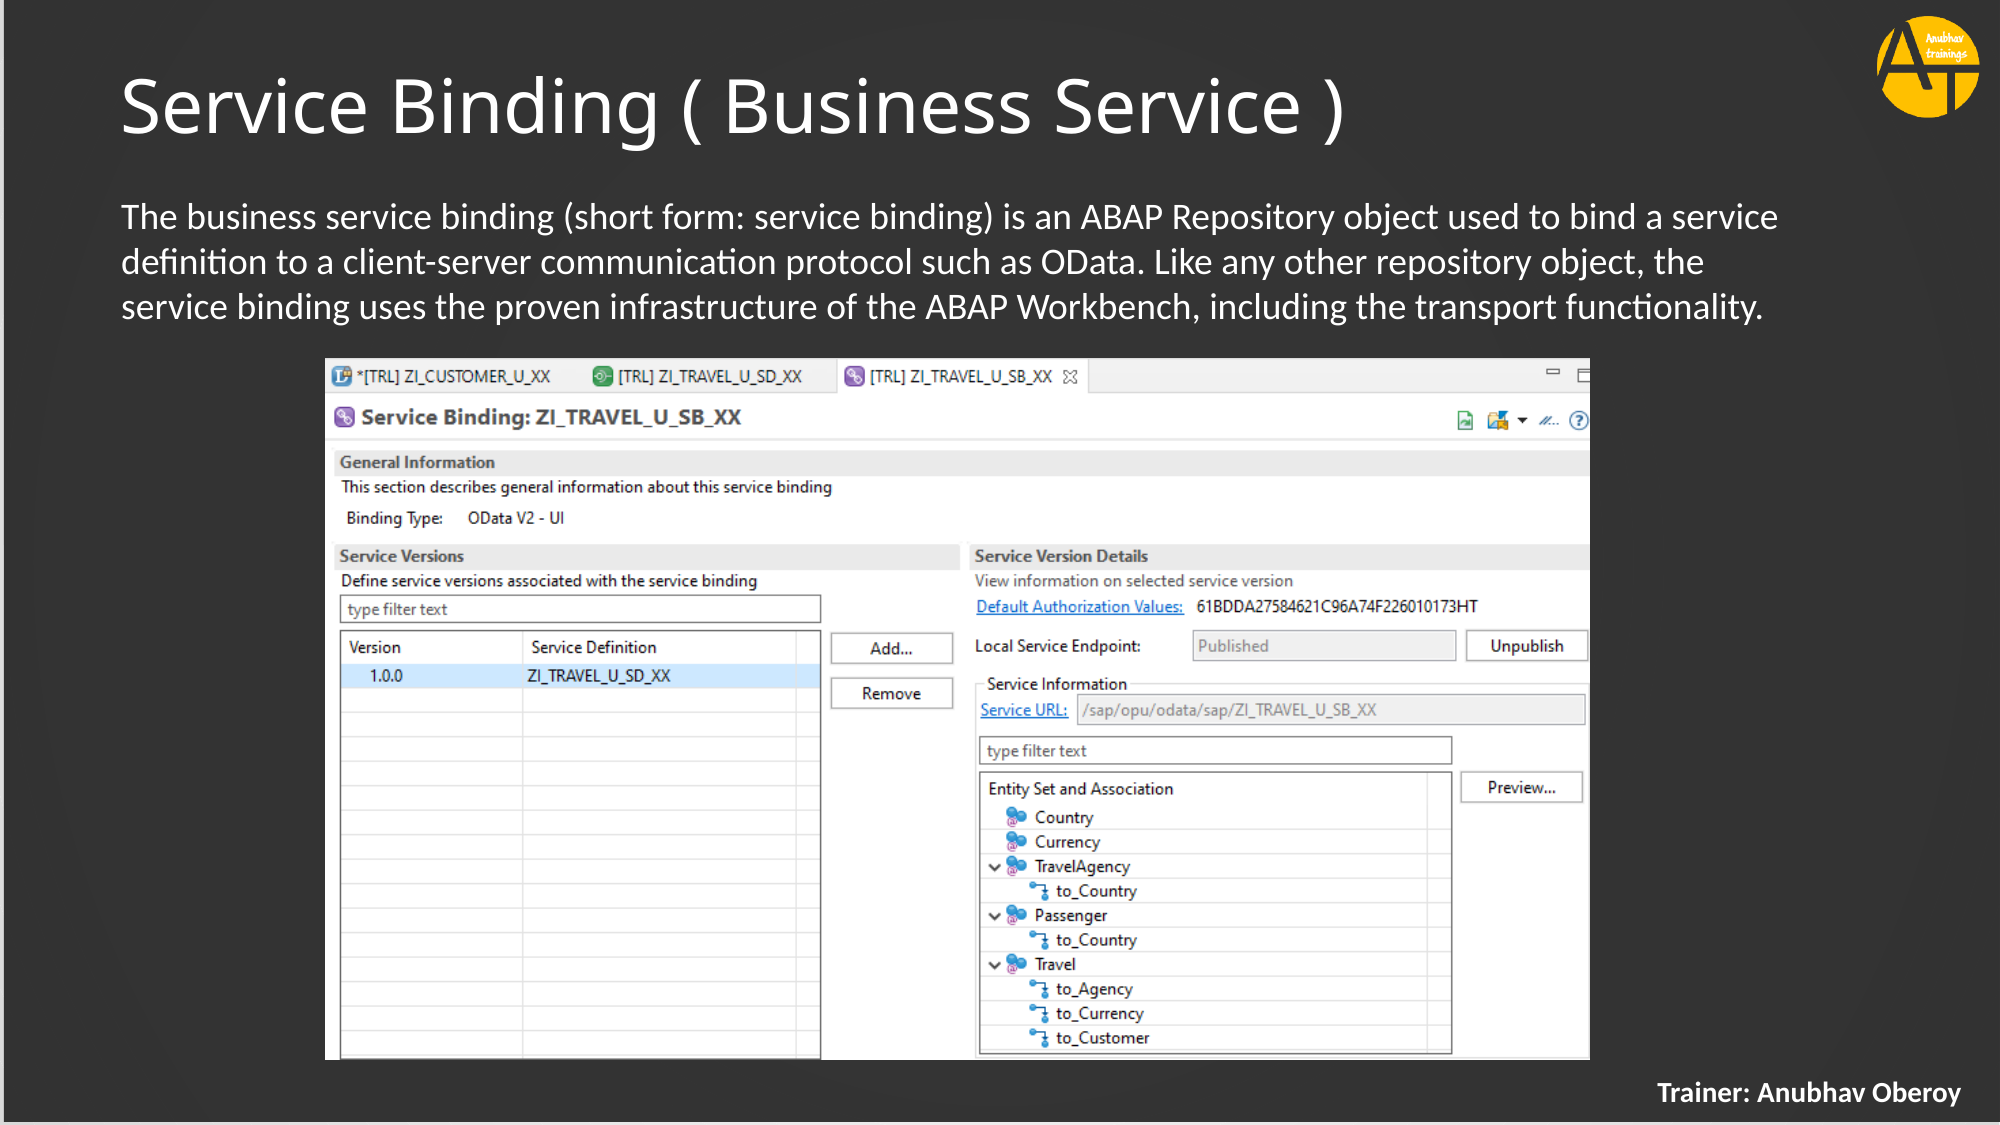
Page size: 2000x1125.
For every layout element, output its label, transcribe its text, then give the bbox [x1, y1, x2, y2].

text_box The business service binding (short form: service binding) is an ABAP Repository object used to bind a service definition to a client-server communication protocol such as OData. Like any other repository object, the service binding uses the proven infrastructure of the ABAP Workbench, including the transport functionality. [106, 184, 1810, 335]
picture [325, 358, 1591, 1061]
title Service Binding ( Business Service ) [99, 45, 1900, 162]
picture [1866, 9, 1985, 126]
text_box [2, 0, 2000, 1124]
footer Trainer: Anubhav Oberoy [1625, 1061, 1994, 1121]
